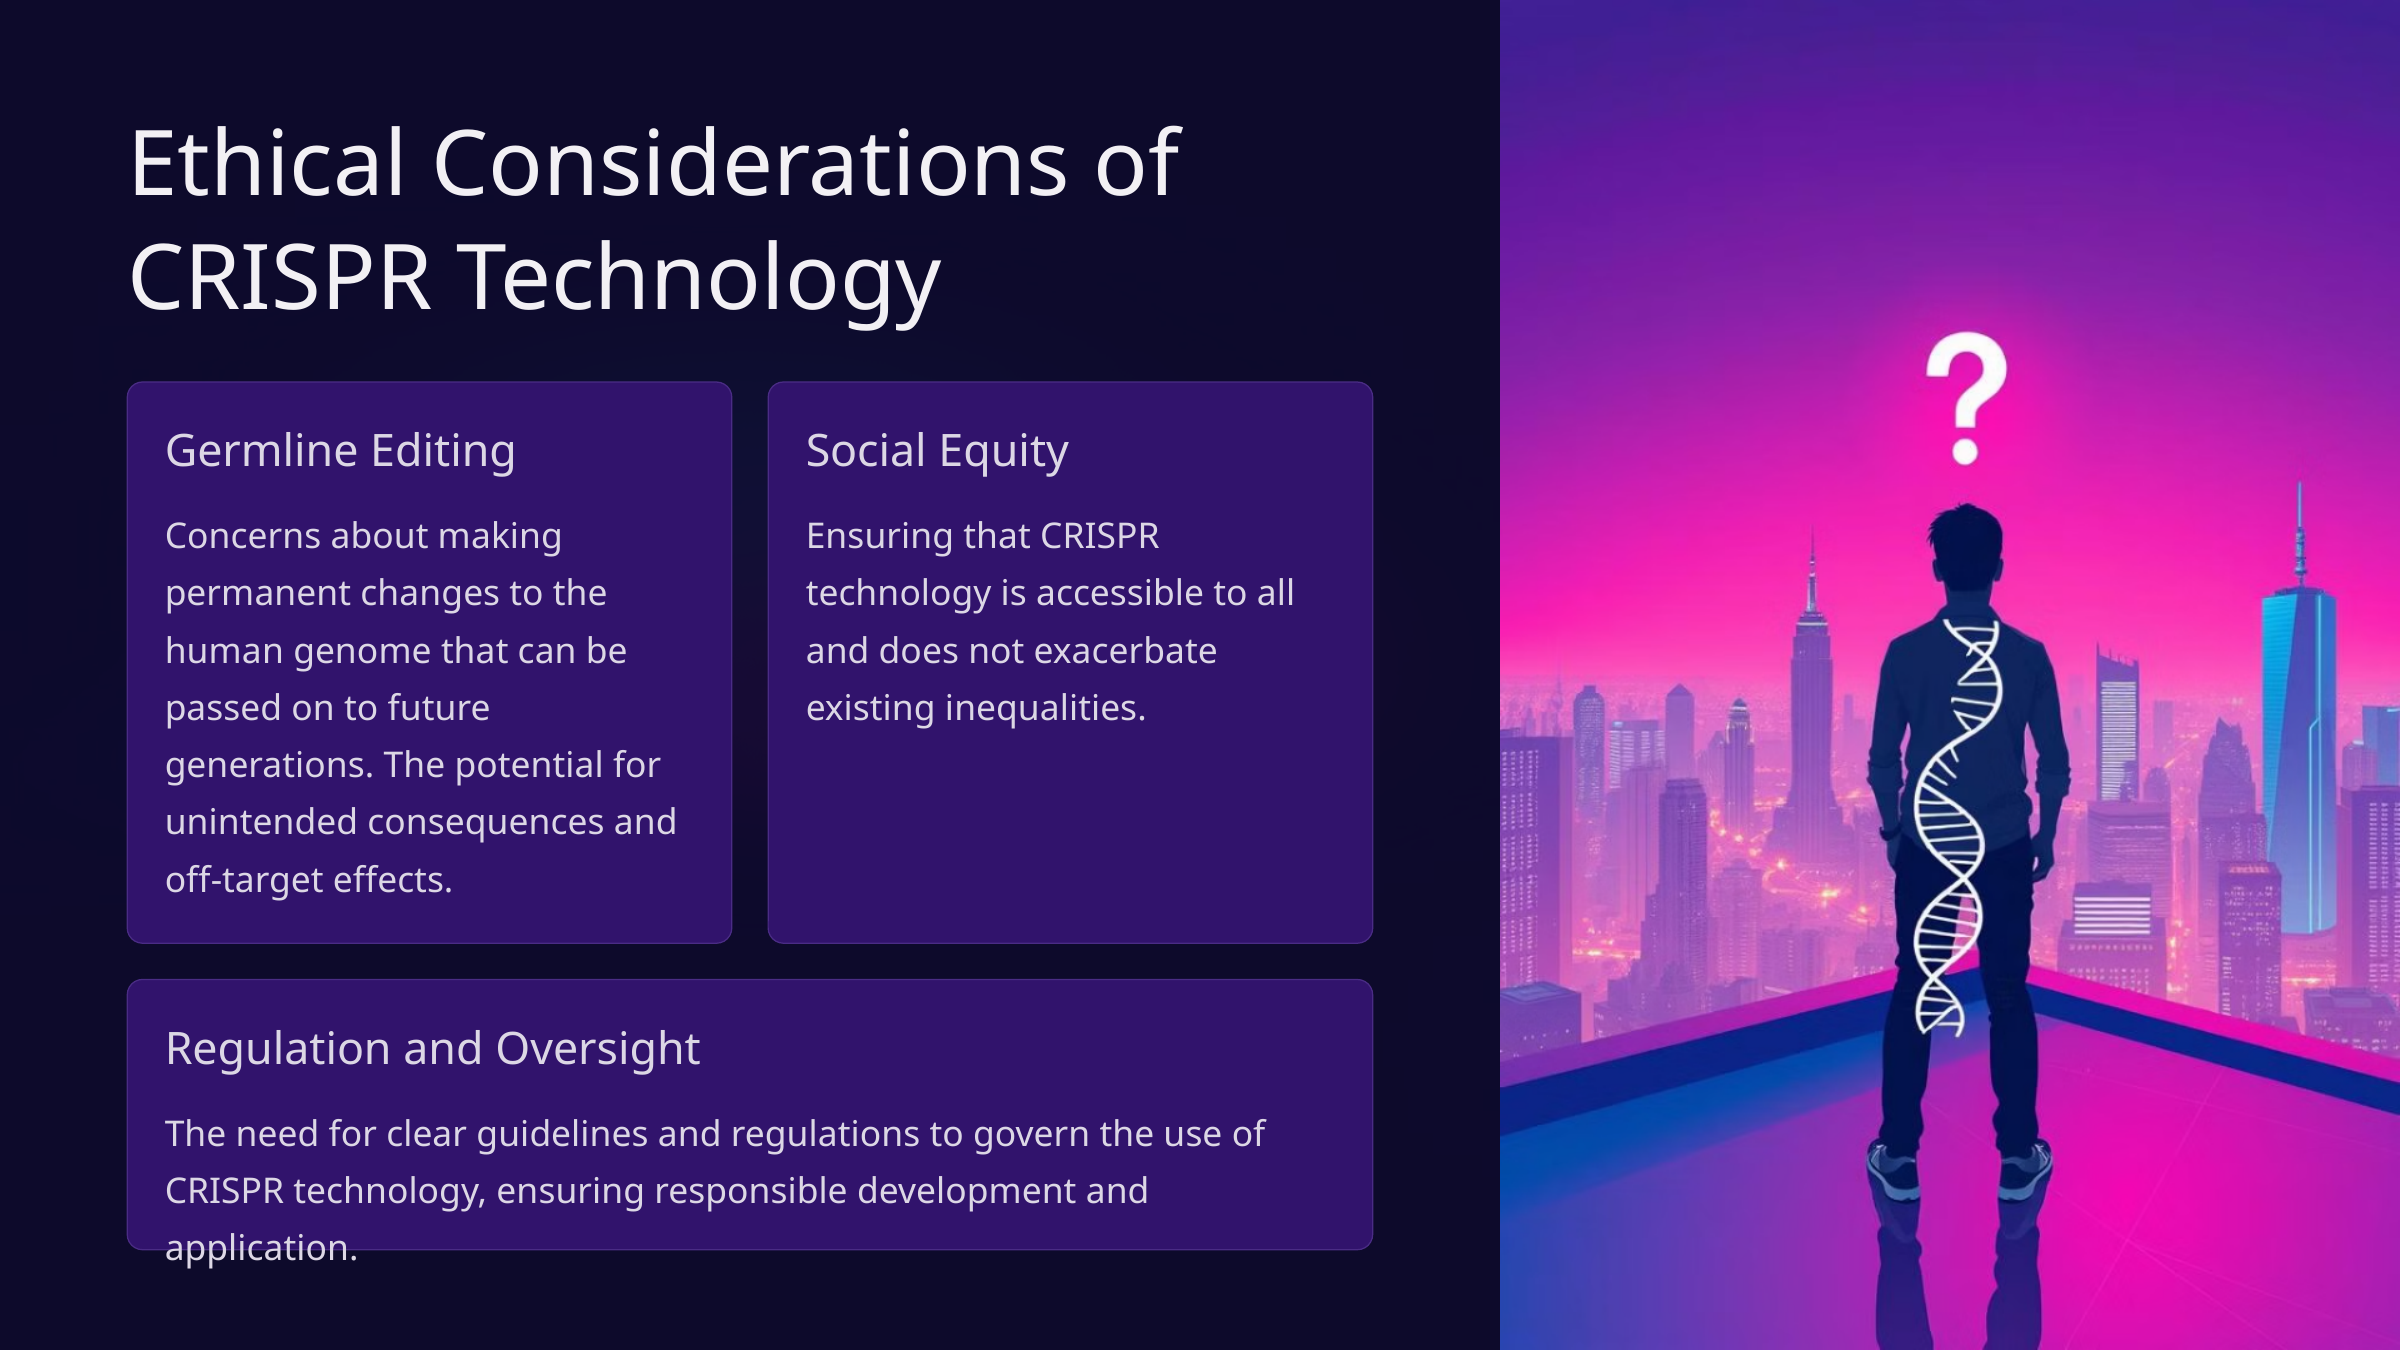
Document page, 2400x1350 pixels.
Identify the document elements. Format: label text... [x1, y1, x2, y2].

text_box [127, 381, 732, 944]
text_box [768, 381, 1373, 944]
text_box [127, 979, 1373, 1250]
text_box Ensuring that CRISPR technology is accessible to all and does not exacerbate existing inequalities. [805, 498, 1336, 731]
text_box Ethical Considerations of CRISPR Technology [127, 100, 1373, 328]
text_box Concerns about making permanent changes to the human genome that can be passed on to future generations. The potential for unintended consequences and off-target effects. [164, 498, 695, 906]
text_box Regulation and Oversight [164, 1017, 751, 1074]
text_box The need for clear guidelines and regulations to govern the use of CRISPR technology, ensuring responsible development and application. [164, 1095, 1336, 1213]
picture [1499, 0, 2400, 1350]
text_box Germline Editing [164, 419, 620, 477]
text_box Social Equity [805, 419, 1261, 477]
